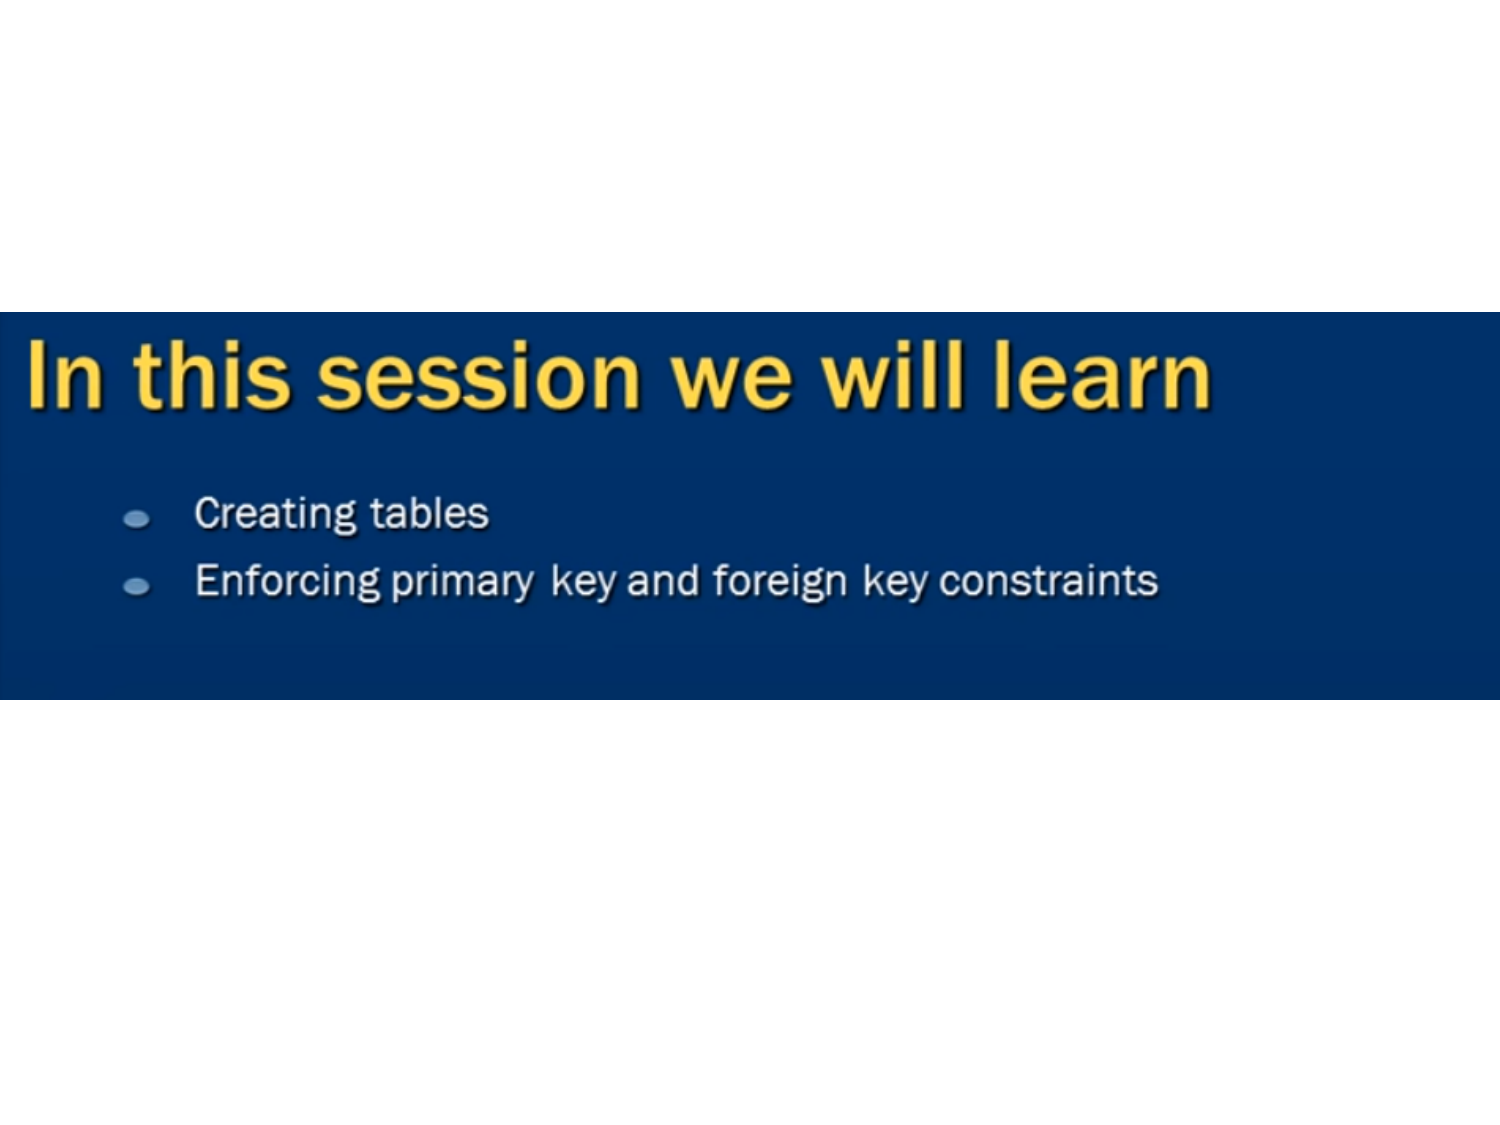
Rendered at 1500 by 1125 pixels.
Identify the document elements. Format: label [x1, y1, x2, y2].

list [0, 312, 1500, 701]
